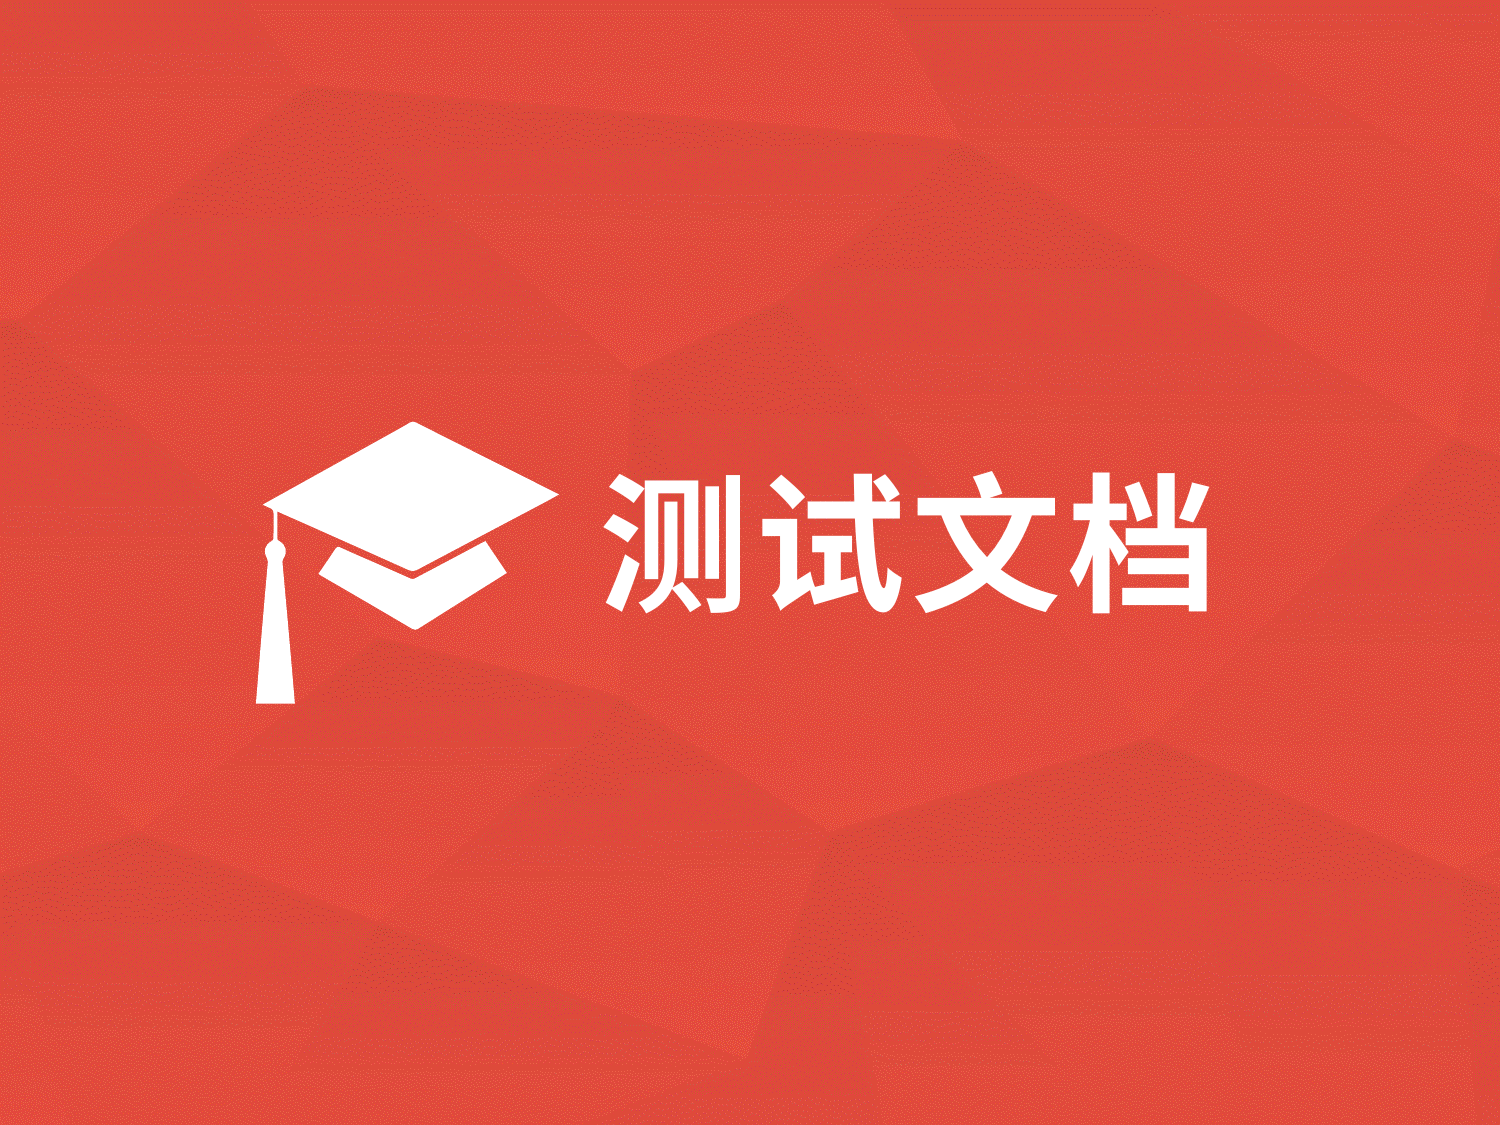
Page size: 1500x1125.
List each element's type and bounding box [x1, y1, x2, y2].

text_box [255, 421, 1245, 704]
picture [0, 0, 1500, 1125]
